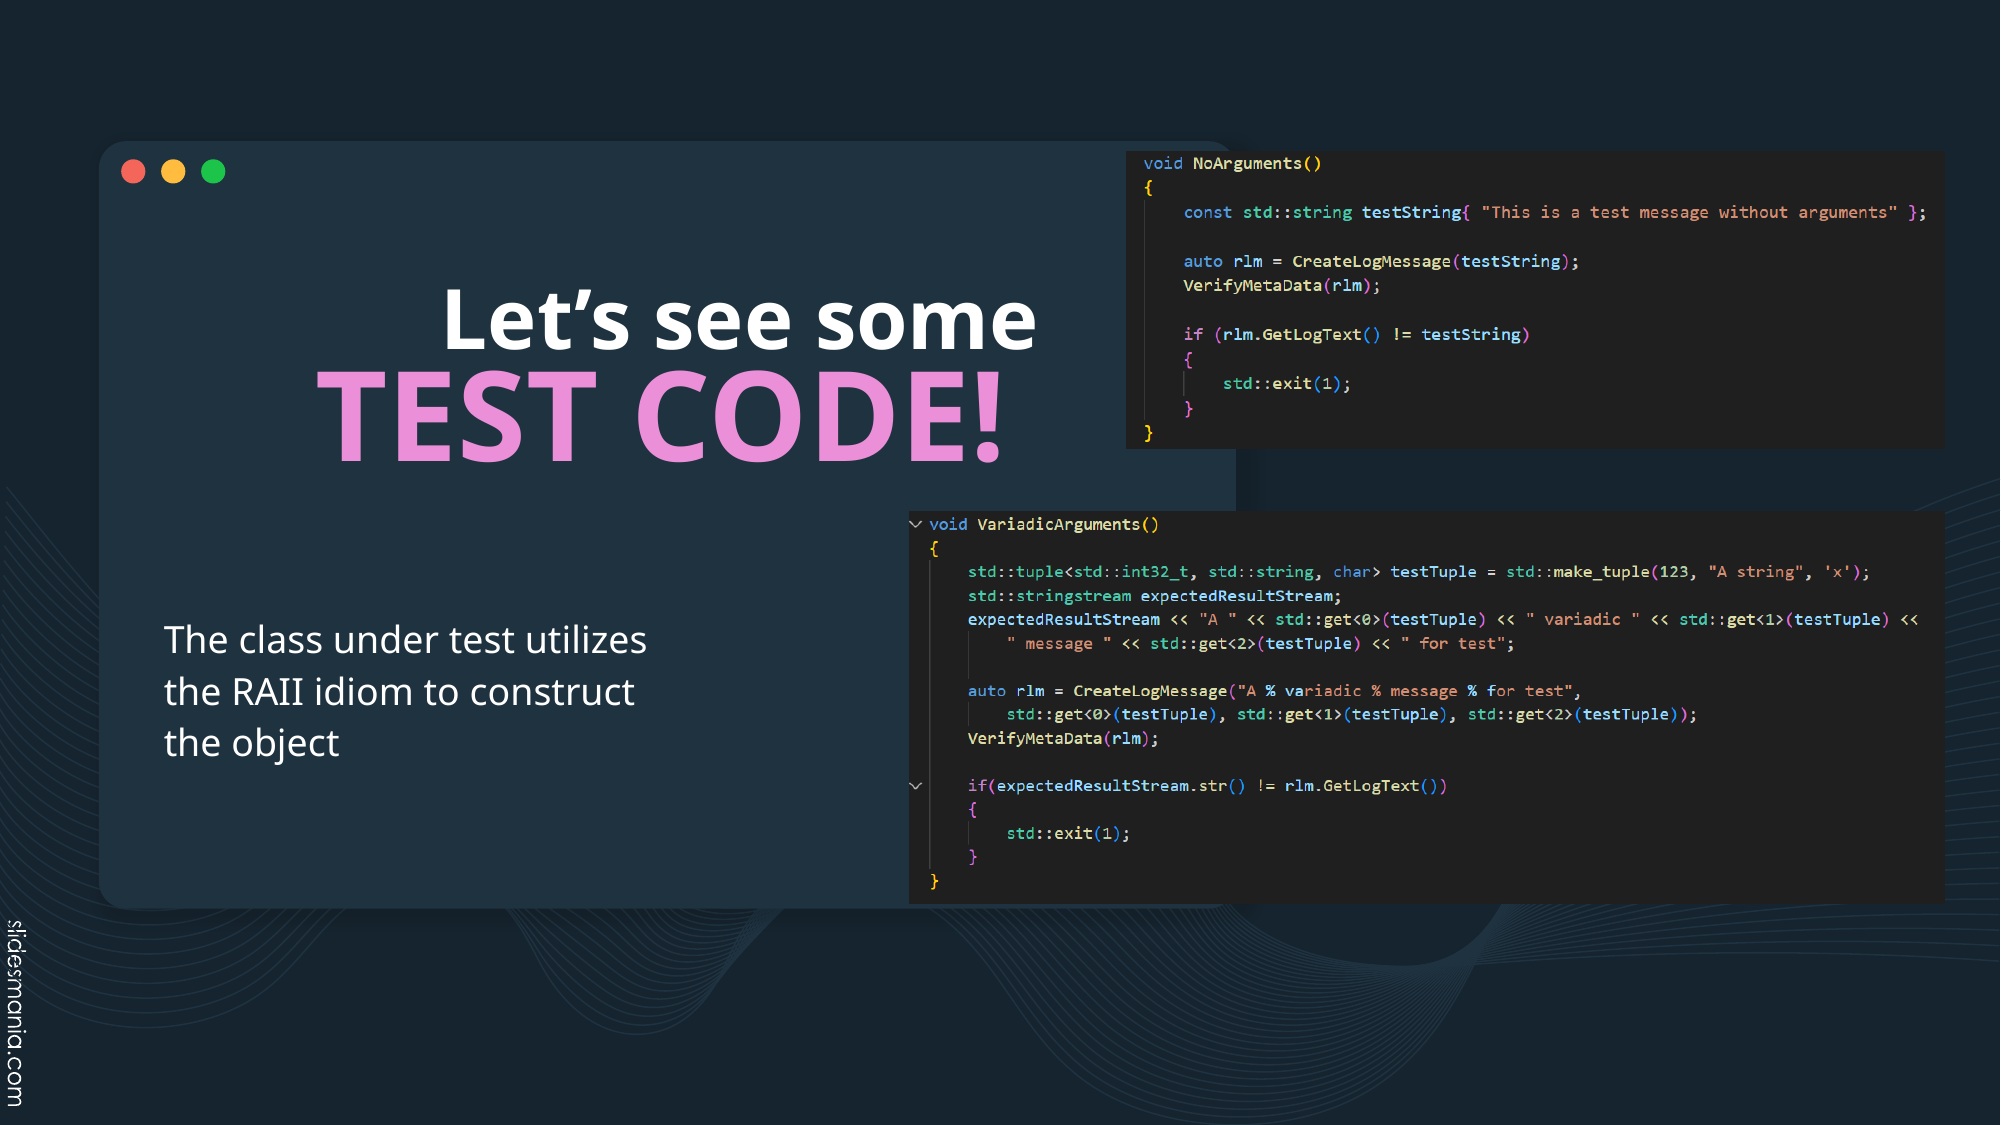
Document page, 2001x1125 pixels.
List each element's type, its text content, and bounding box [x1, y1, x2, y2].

list The class under test utilizes the RAII idiom to construct the object [143, 589, 903, 869]
picture [1125, 151, 1945, 449]
title Let’s see some TEST CODE! [143, 265, 1060, 589]
picture [908, 510, 1945, 904]
